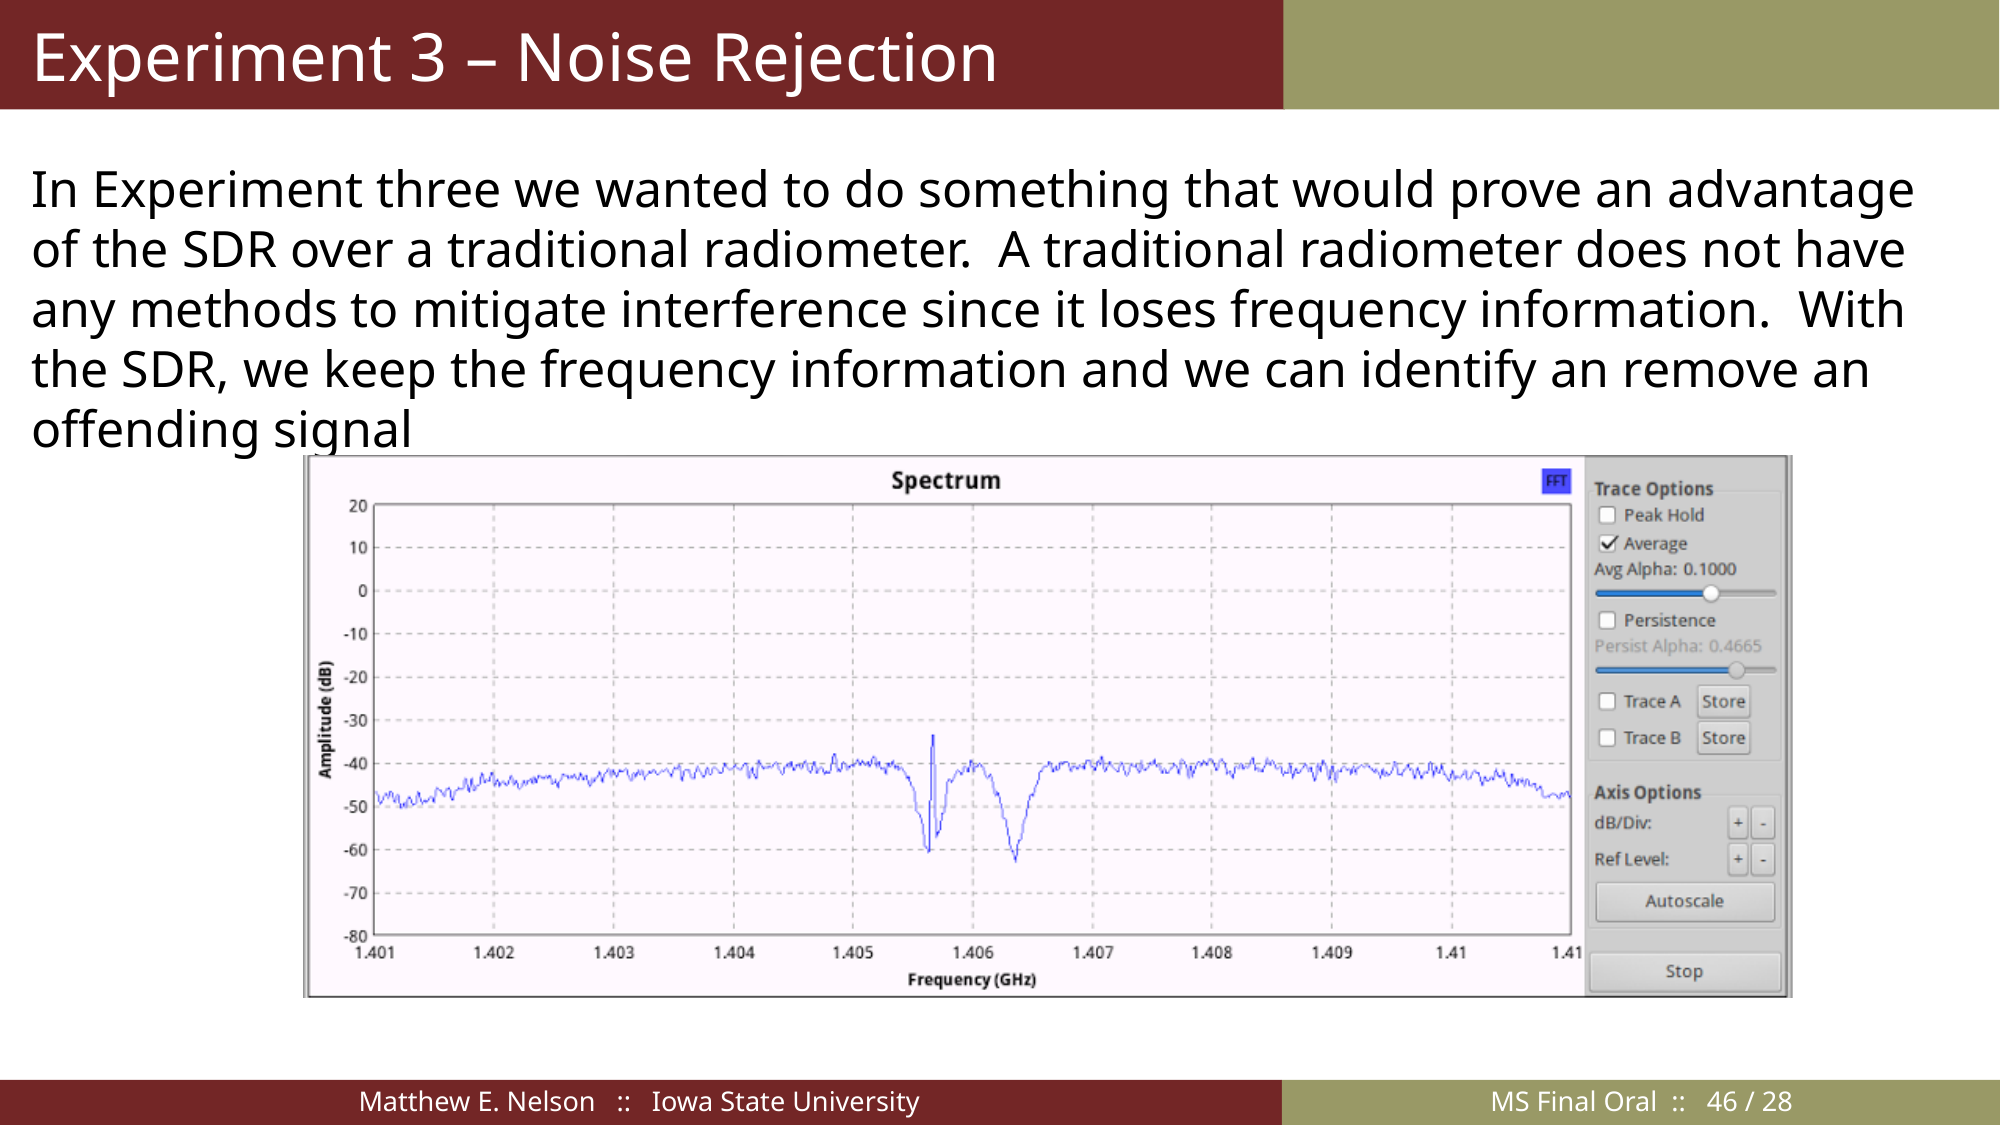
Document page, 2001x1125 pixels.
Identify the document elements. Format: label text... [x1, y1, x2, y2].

title Experiment 3 – Noise Rejection [16, 0, 1284, 110]
picture [302, 454, 1793, 999]
list In Experiment three we wanted to do something that would prove an advantage of the SDR over a traditional radiometer. A traditional radiometer does not have any methods to mitigate interference since it loses frequency information. With the SDR, we keep the frequency information and we can identify an remove an offending signal [16, 149, 1950, 1063]
